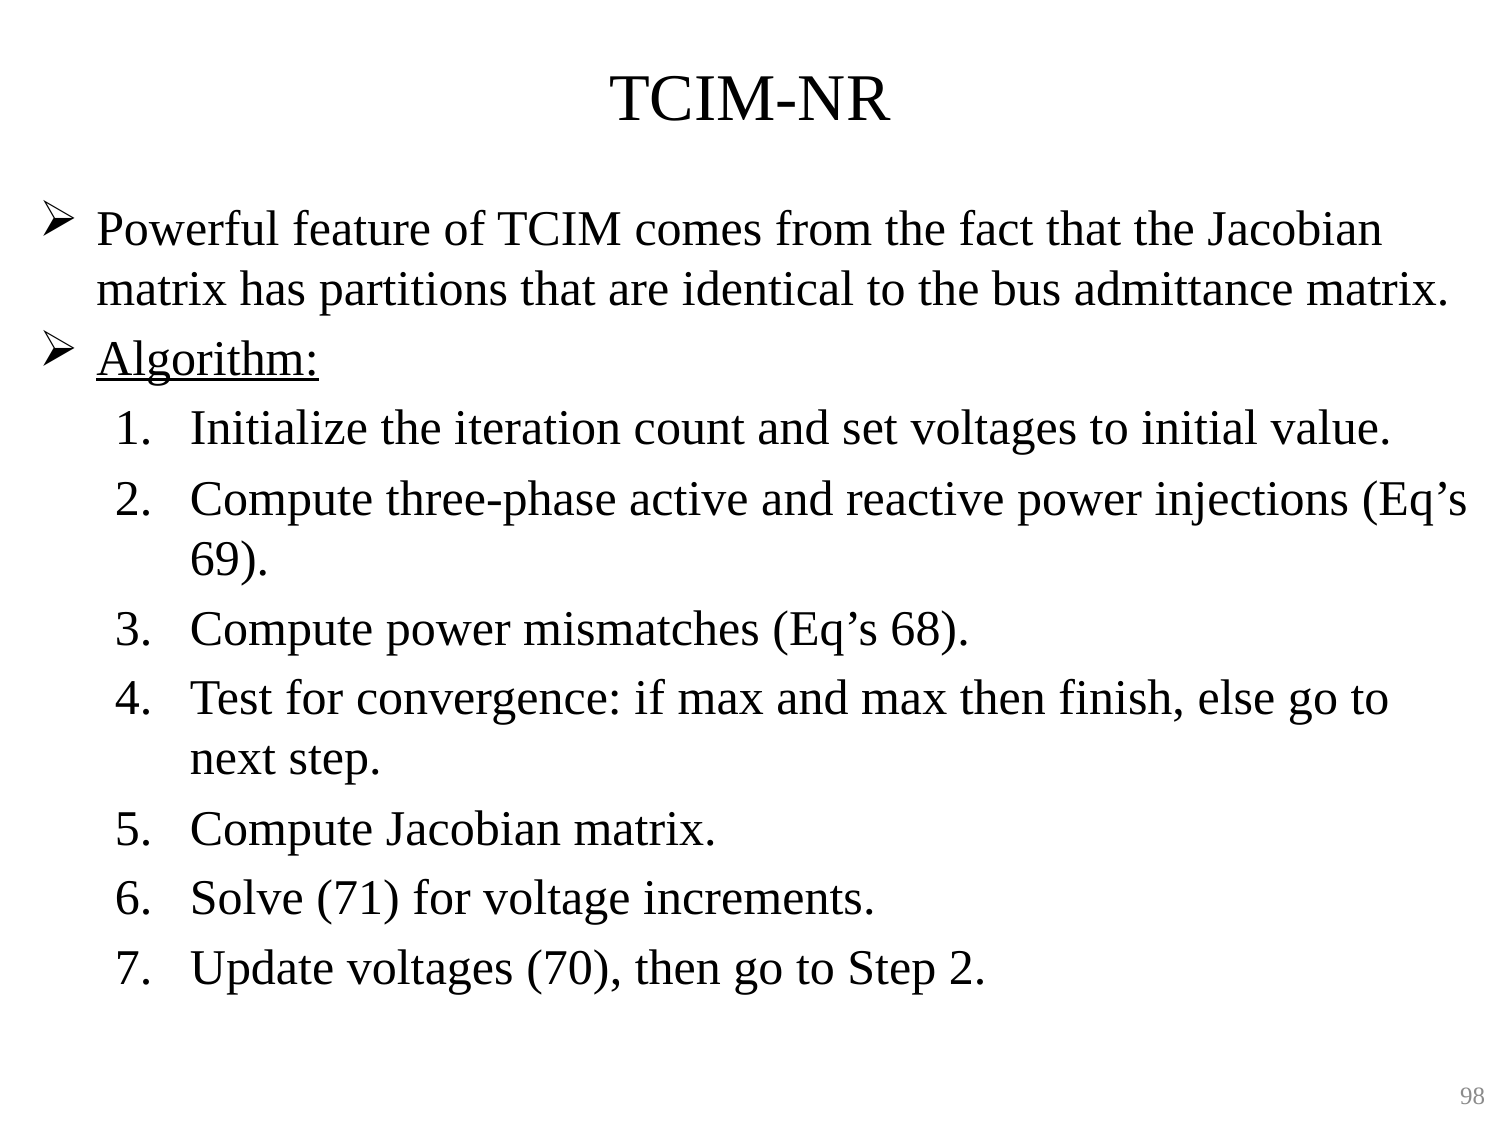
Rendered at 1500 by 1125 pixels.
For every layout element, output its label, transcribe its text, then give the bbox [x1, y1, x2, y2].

title TCIM-NR [75, 0, 1425, 188]
slide_number 98 [1149, 1065, 1500, 1125]
